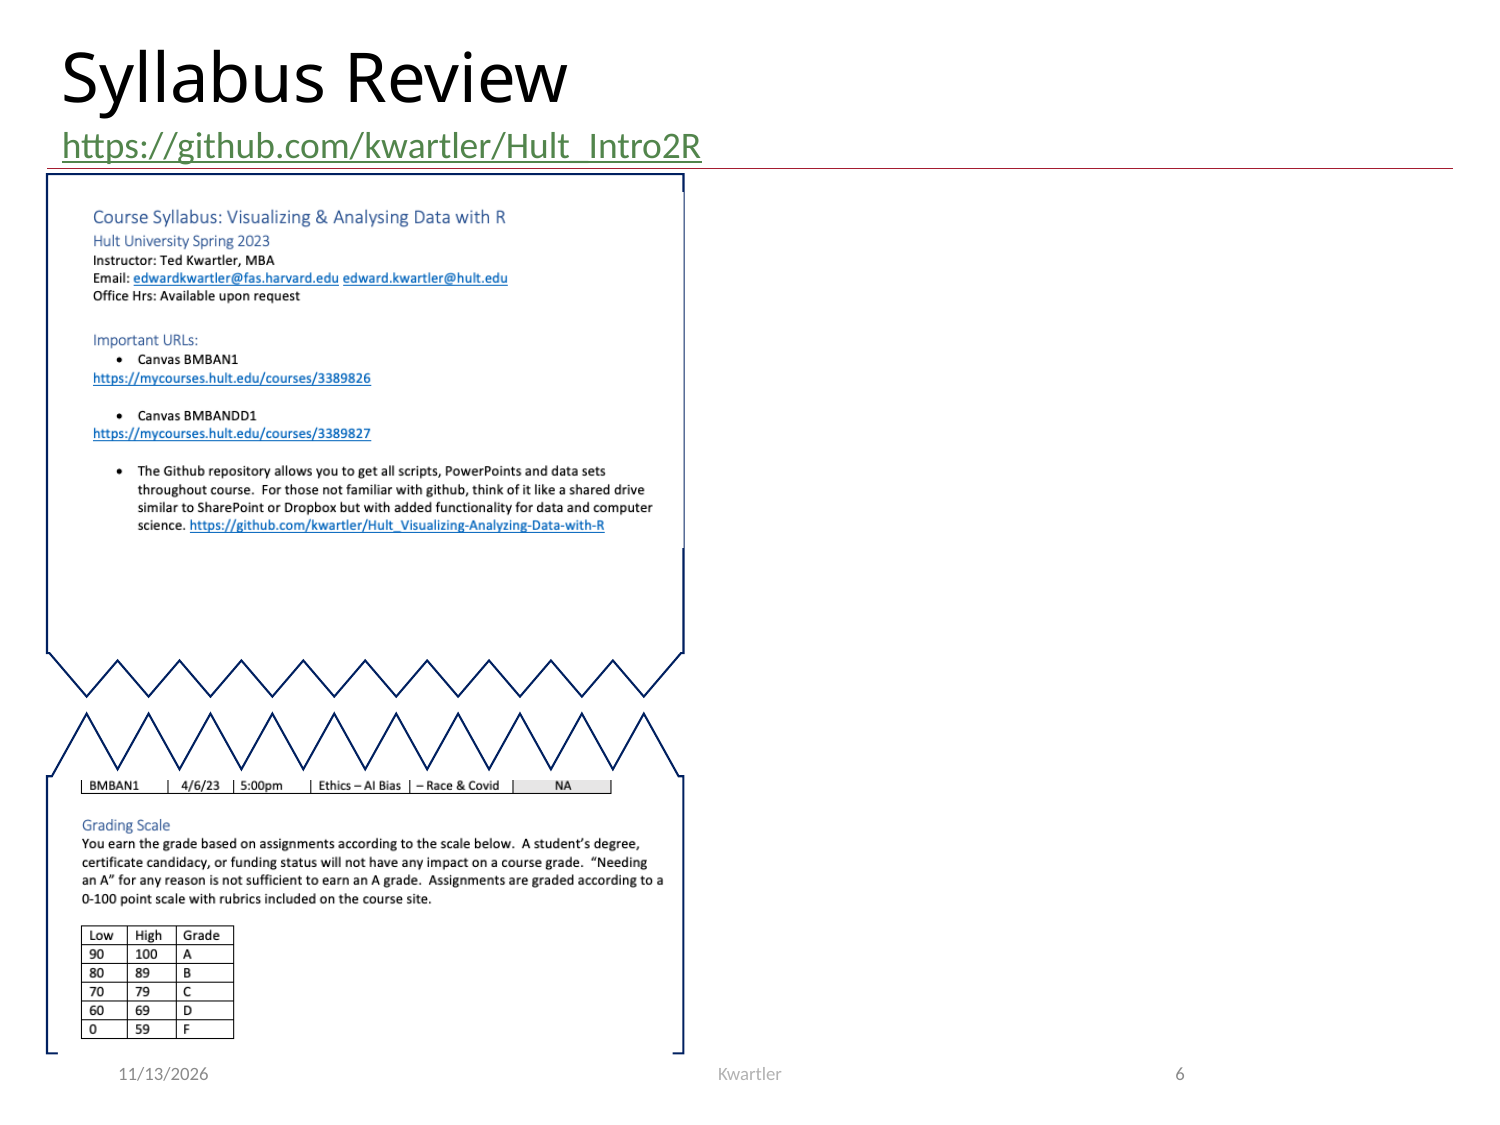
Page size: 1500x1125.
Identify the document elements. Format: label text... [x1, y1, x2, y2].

text_box https://github.com/kwartler/Hult_Intro2R [47, 113, 1172, 174]
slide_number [103, 1055, 441, 1103]
picture [57, 779, 673, 1055]
text_box [45, 173, 685, 699]
picture [68, 192, 684, 548]
slide_number 6 [1059, 1042, 1200, 1103]
title Syllabus Review [47, 36, 1341, 134]
text_box [45, 711, 685, 1055]
footer Kwartler [496, 1042, 1004, 1103]
